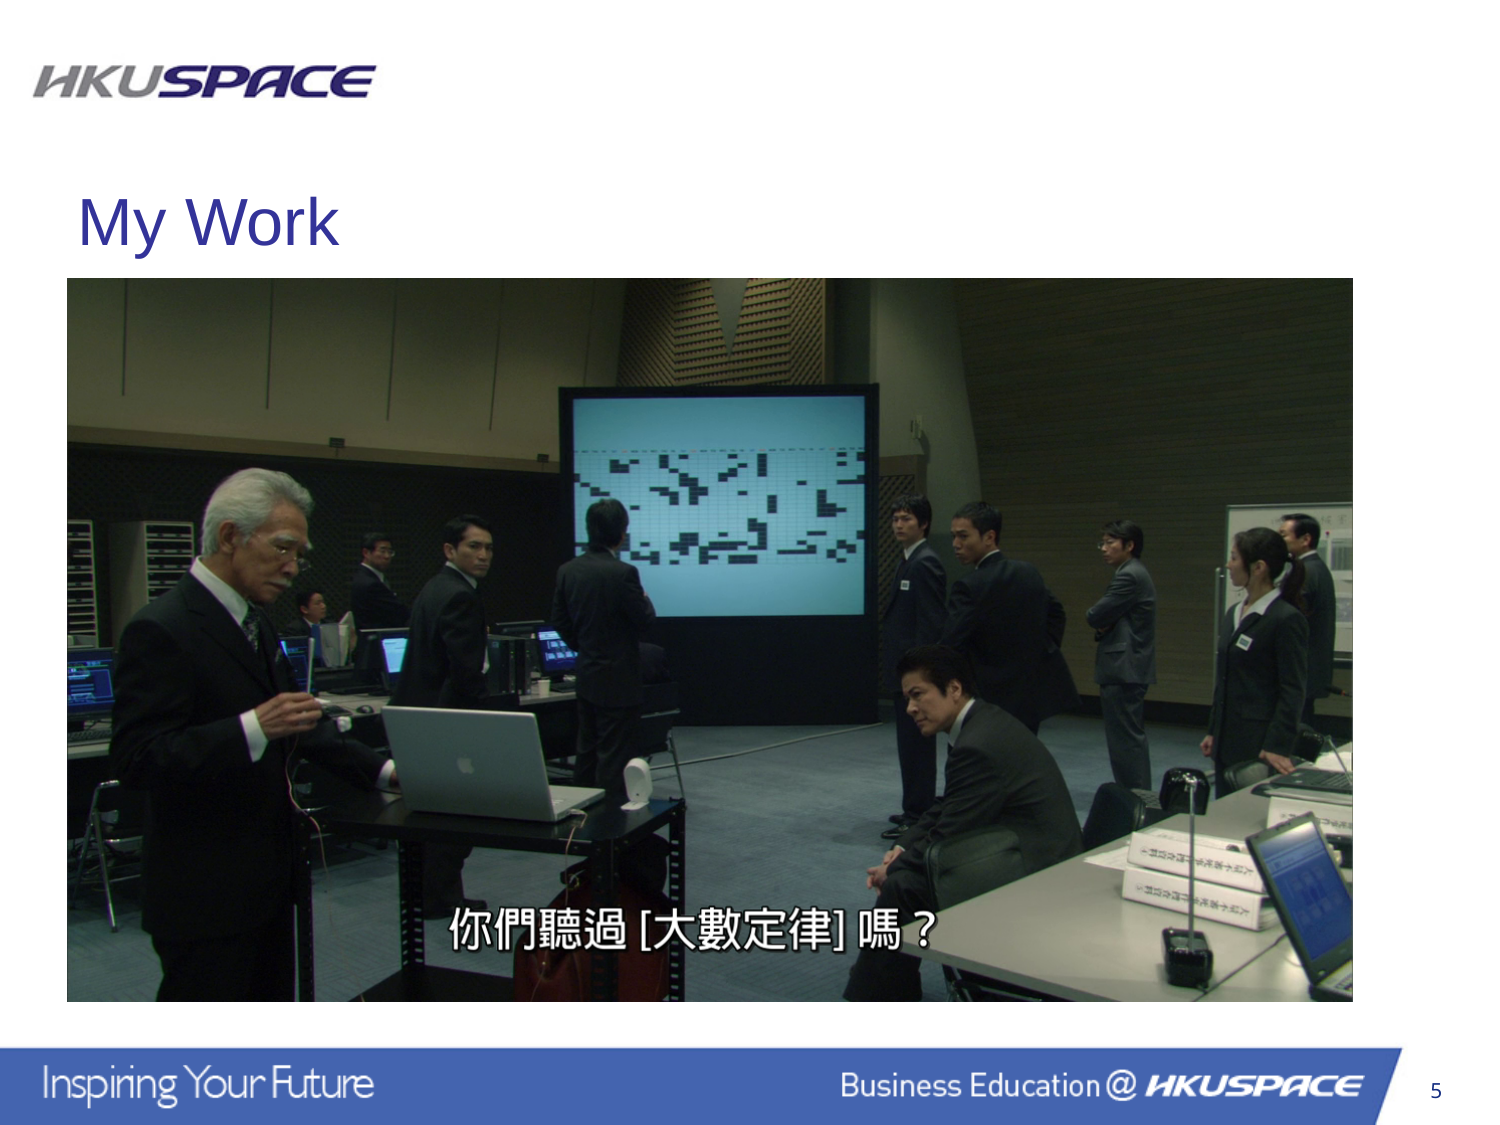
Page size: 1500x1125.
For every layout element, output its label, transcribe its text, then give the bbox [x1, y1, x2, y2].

picture [0, 0, 1500, 1125]
slide_number 5 [1415, 1070, 1499, 1125]
title My Work [62, 101, 1388, 266]
text_box Sub-header/text/chart/table [64, 278, 1483, 1047]
